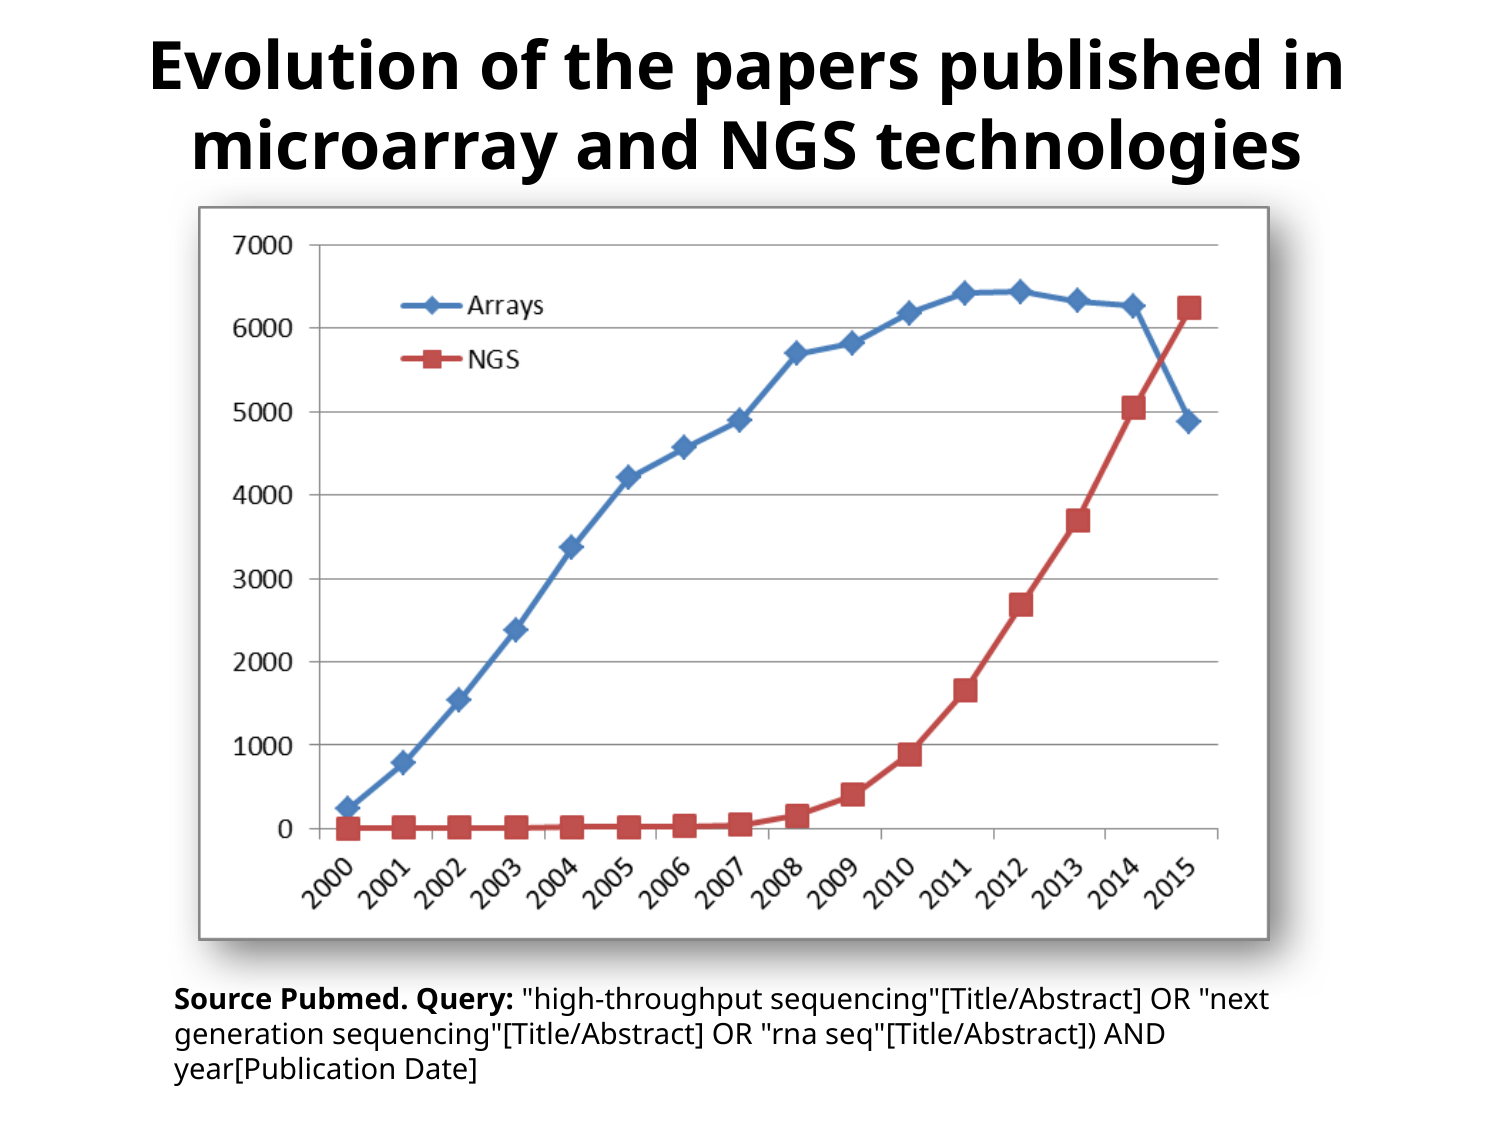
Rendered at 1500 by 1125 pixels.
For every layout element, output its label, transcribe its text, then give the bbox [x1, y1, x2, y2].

picture [198, 206, 1270, 941]
text_box Source Pubmed. Query: "high-throughput sequencing"[Title/Abstract] OR "next generation sequencing"[Title/Abstract] OR "rna seq"[Title/Abstract]) AND year[Publication Date] [159, 972, 1308, 1093]
table_header Protein interaction networks [220, 972, 1278, 979]
title Evolution of the papers published in microarray and NGS technologies [5, 8, 1489, 197]
